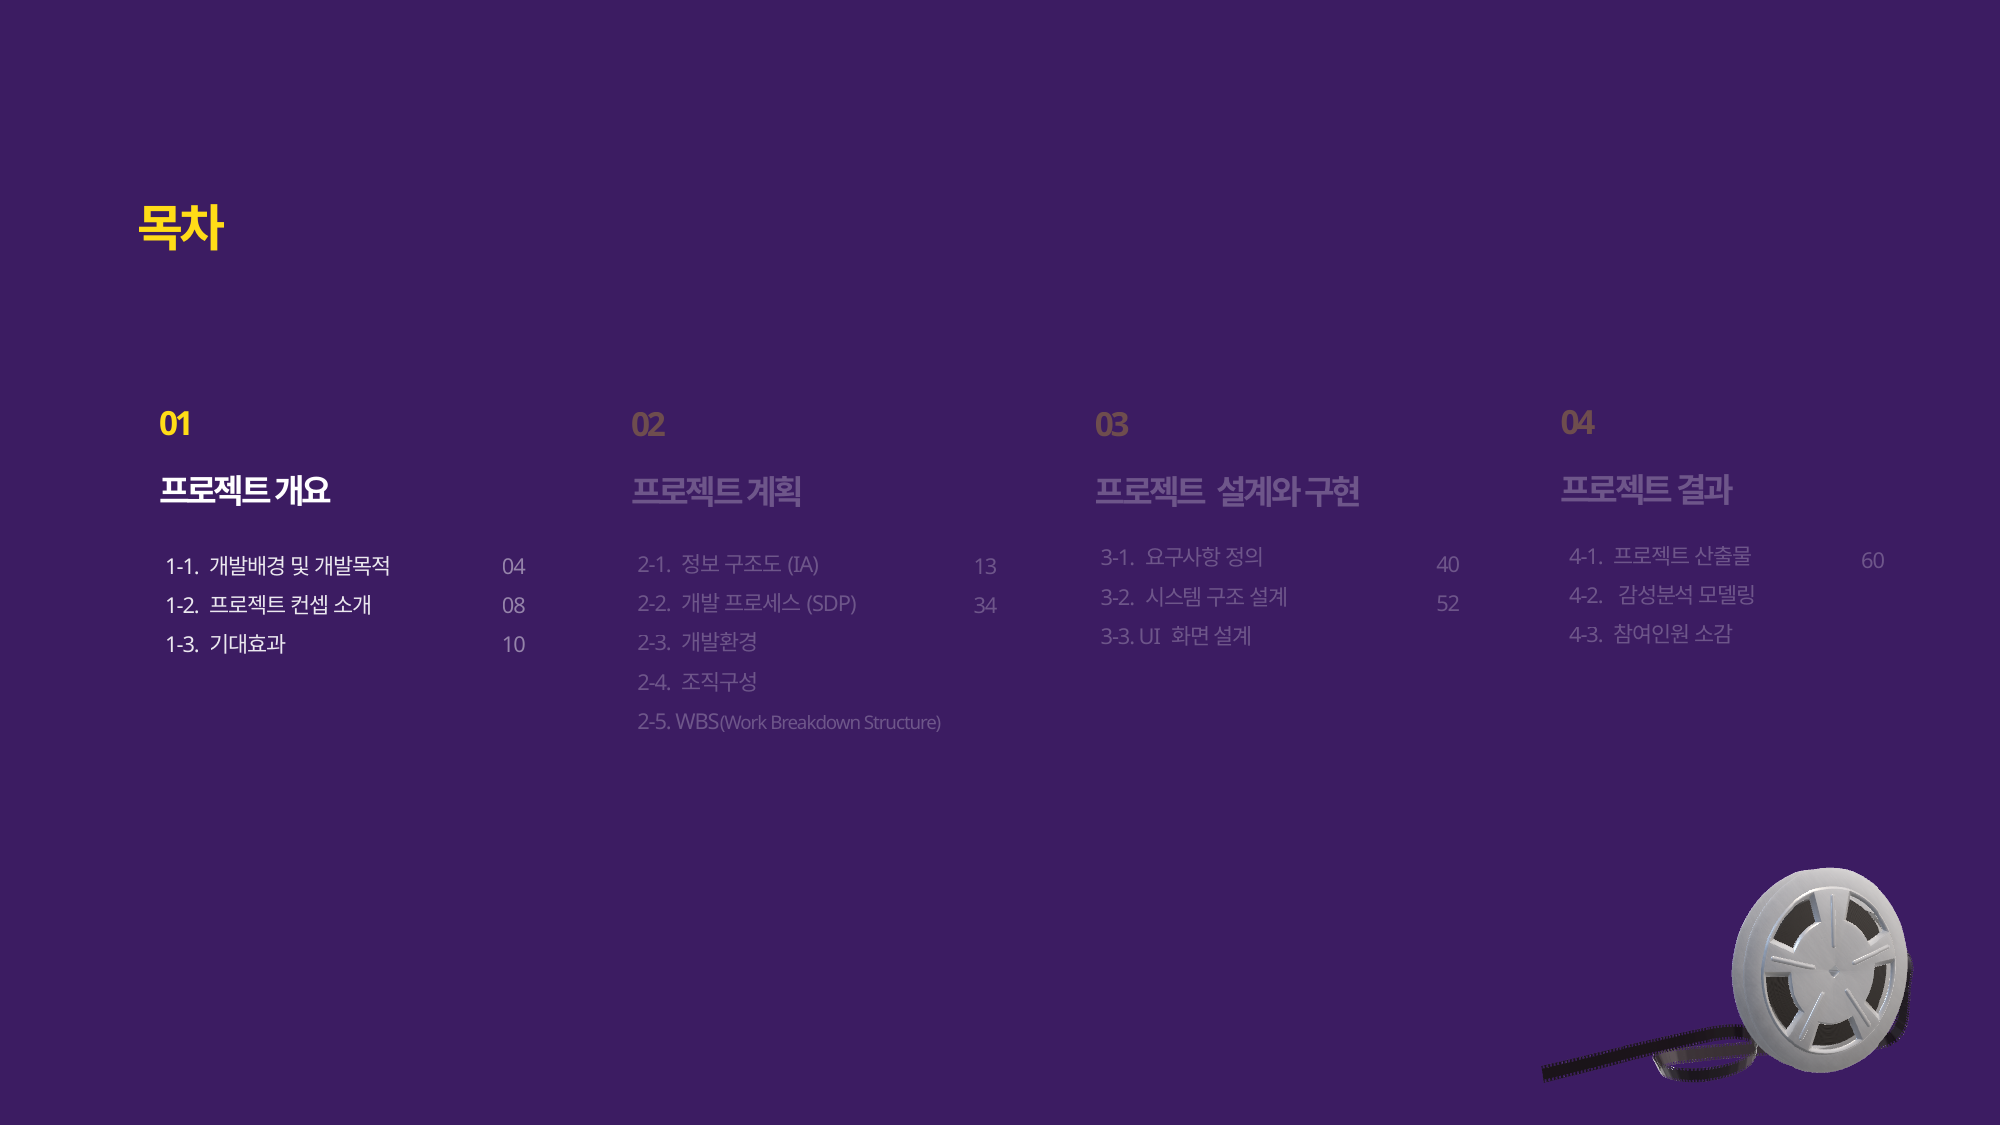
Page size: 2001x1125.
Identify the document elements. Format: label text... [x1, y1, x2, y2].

picture [1538, 855, 1964, 1085]
text_box 1-1. 개발배경 및 개발목적 1-2. 프로젝트 컨셉 소개 1-3. 기대효과 [150, 531, 585, 665]
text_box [616, 364, 1911, 739]
text_box 목차 [122, 159, 289, 265]
text_box 01 프로젝트 개요 [144, 365, 471, 518]
